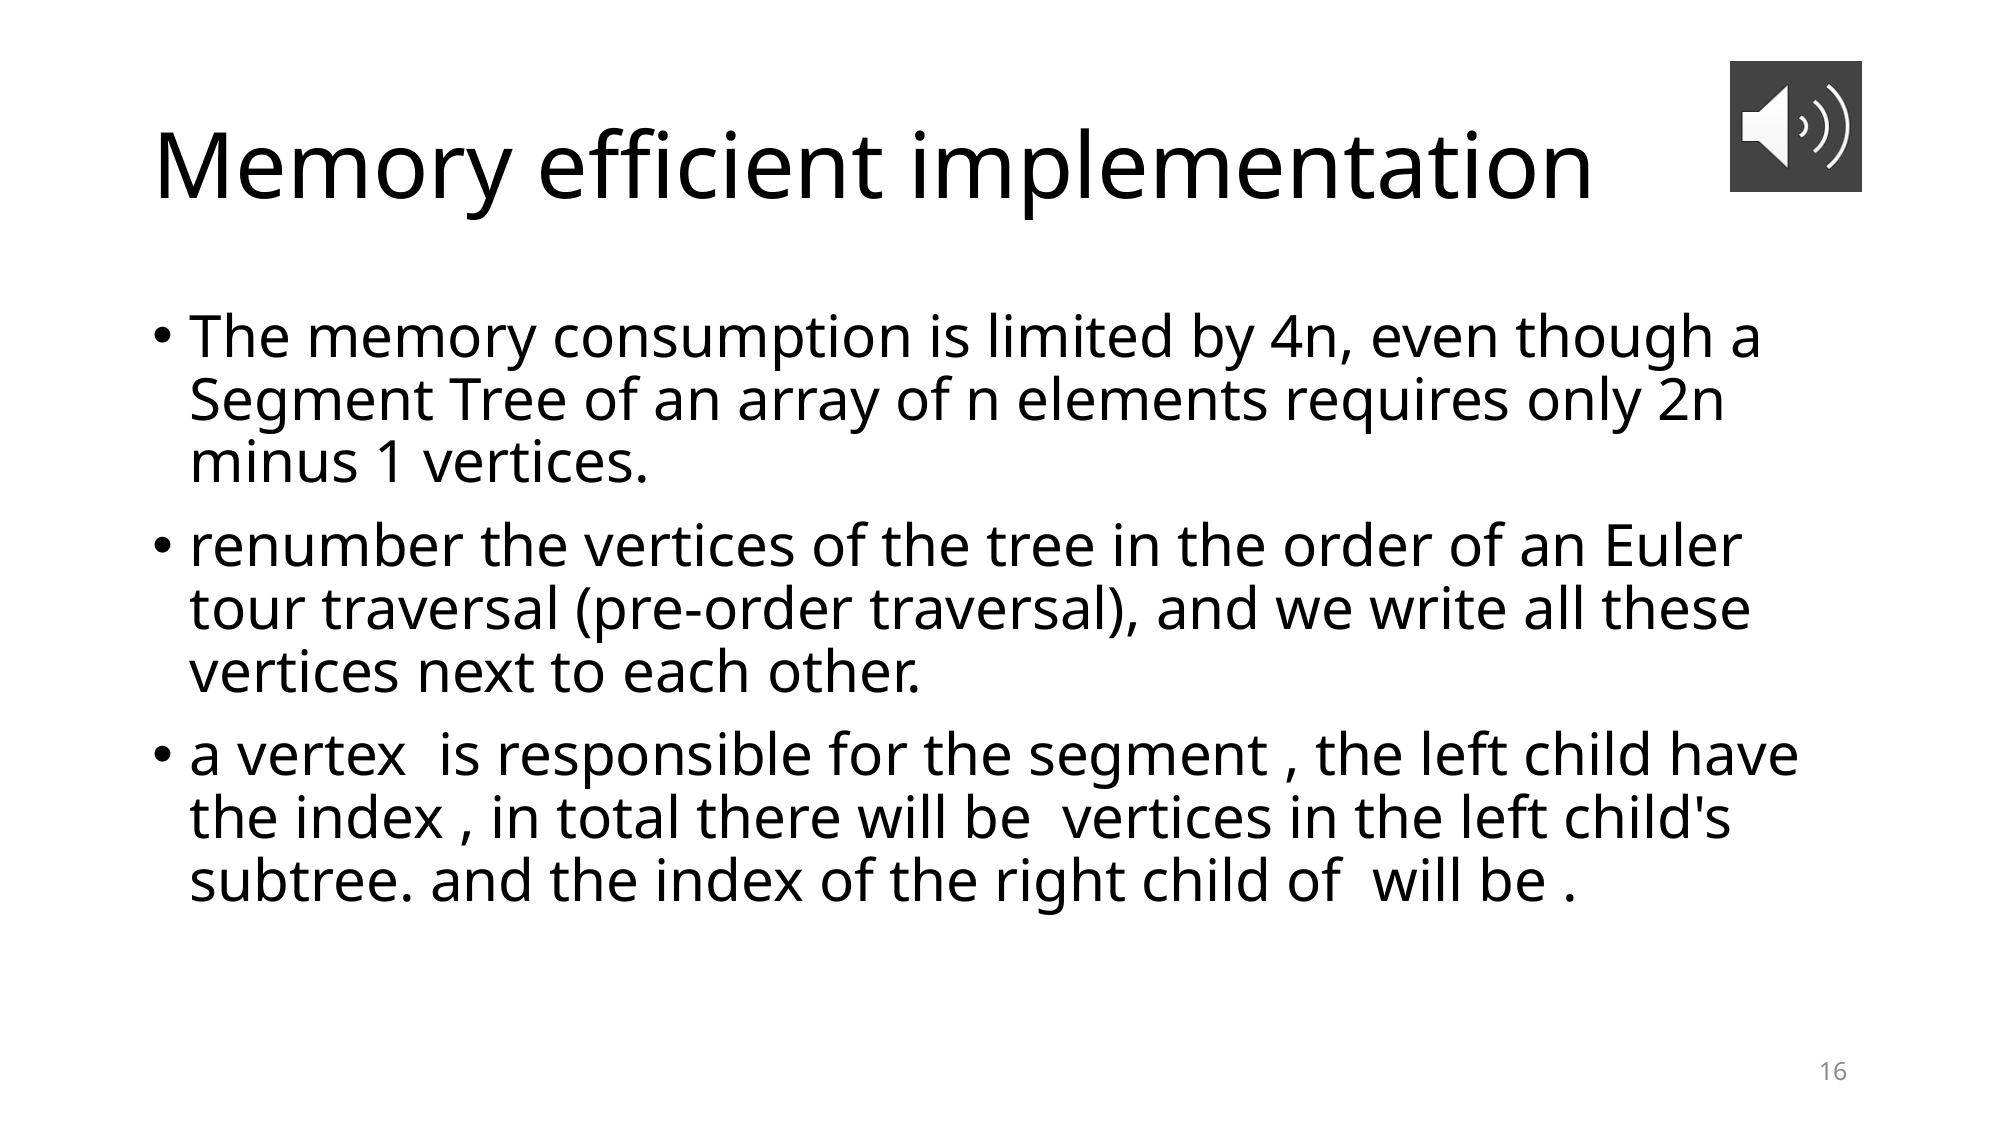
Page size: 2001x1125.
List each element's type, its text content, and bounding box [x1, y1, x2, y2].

slide_number 16 [1412, 1042, 1863, 1103]
title Memory efficient implementation [137, 59, 1863, 278]
picture [1729, 59, 1863, 194]
